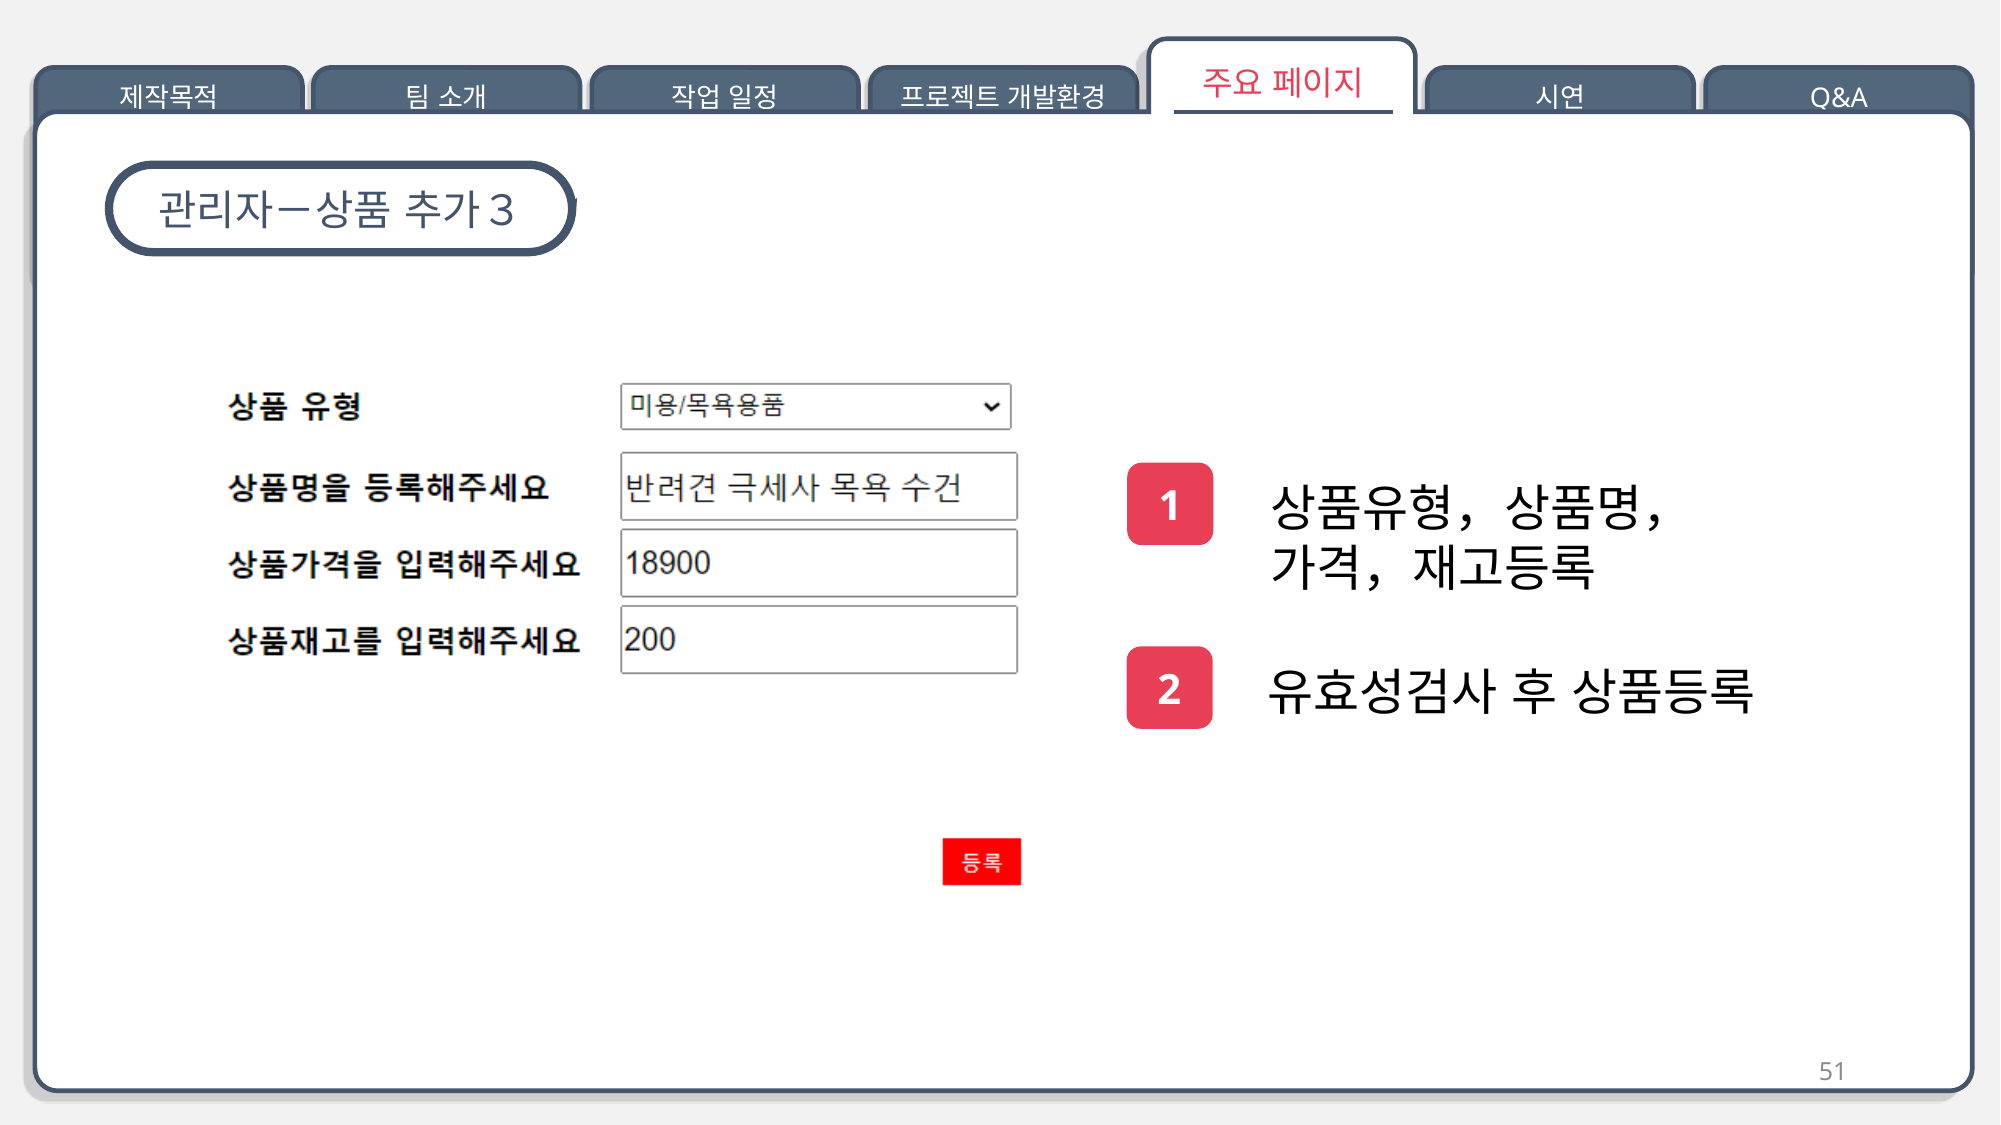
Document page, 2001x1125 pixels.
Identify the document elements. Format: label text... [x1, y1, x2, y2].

text_box 프로젝트 개발환경 [869, 66, 1138, 110]
picture [195, 349, 1073, 937]
text_box 제작목적 [34, 66, 304, 123]
text_box 시연 [1426, 66, 1695, 110]
text_box 상품유형，상품명， 가격，재고등록 [1256, 468, 1988, 664]
text_box [33, 37, 1974, 1092]
text_box 팀 소개 [312, 66, 582, 110]
text_box 관리자－상품 추가３ [108, 164, 573, 253]
text_box 유효성검사 후 상품등록 [1253, 652, 1931, 728]
text_box 2 [1126, 646, 1213, 729]
text_box 1 [1127, 462, 1214, 546]
slide_number 51 [1412, 1042, 1863, 1103]
text_box Q&A [1704, 66, 1974, 130]
text_box 작업 일정 [590, 66, 860, 110]
text_box 주요 페이지 [1165, 54, 1401, 110]
